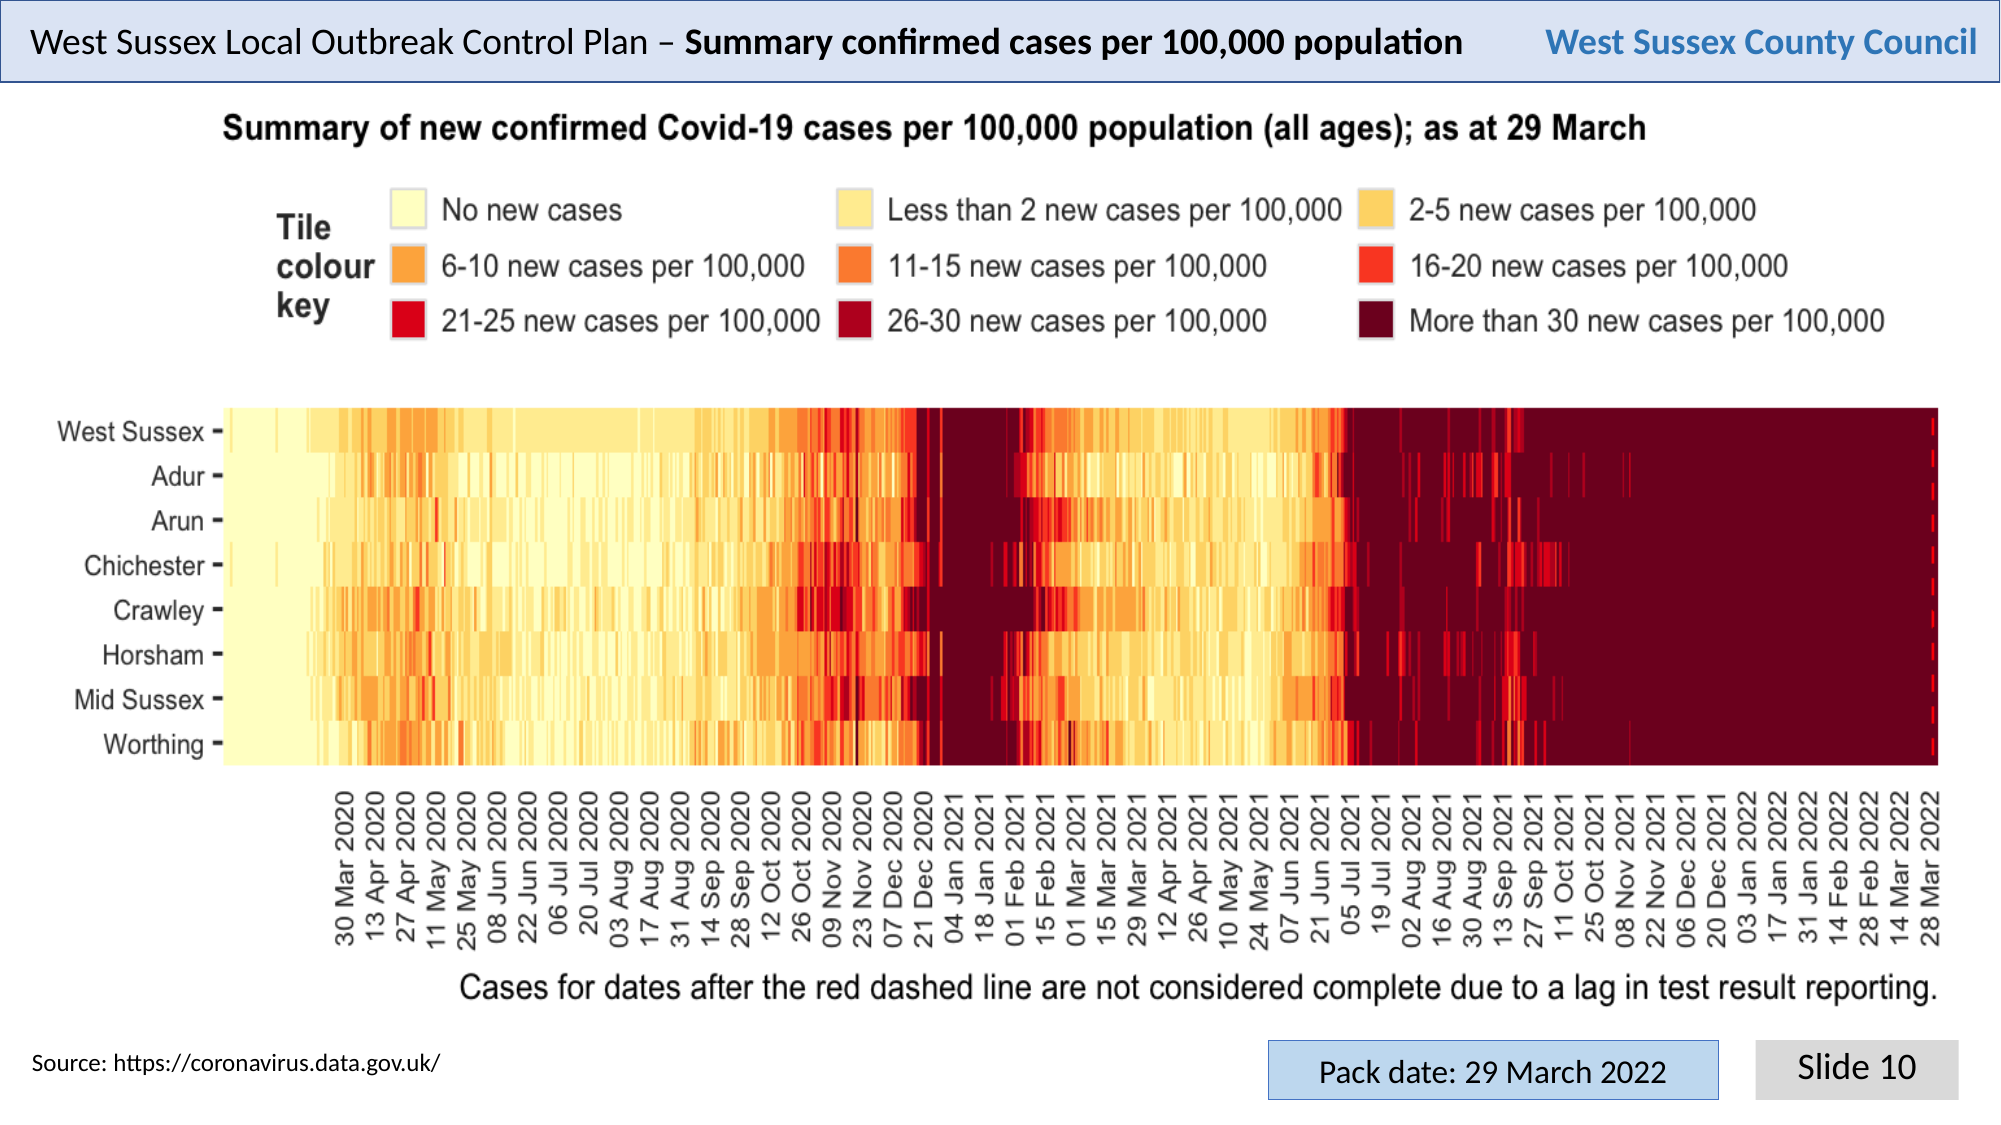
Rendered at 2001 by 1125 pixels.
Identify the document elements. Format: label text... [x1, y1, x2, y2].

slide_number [1268, 1040, 1719, 1100]
list Slide 10 [1755, 1040, 1959, 1100]
list Source: https://coronavirus.data.gov.uk/ [17, 1042, 660, 1103]
picture [38, 91, 1959, 1028]
